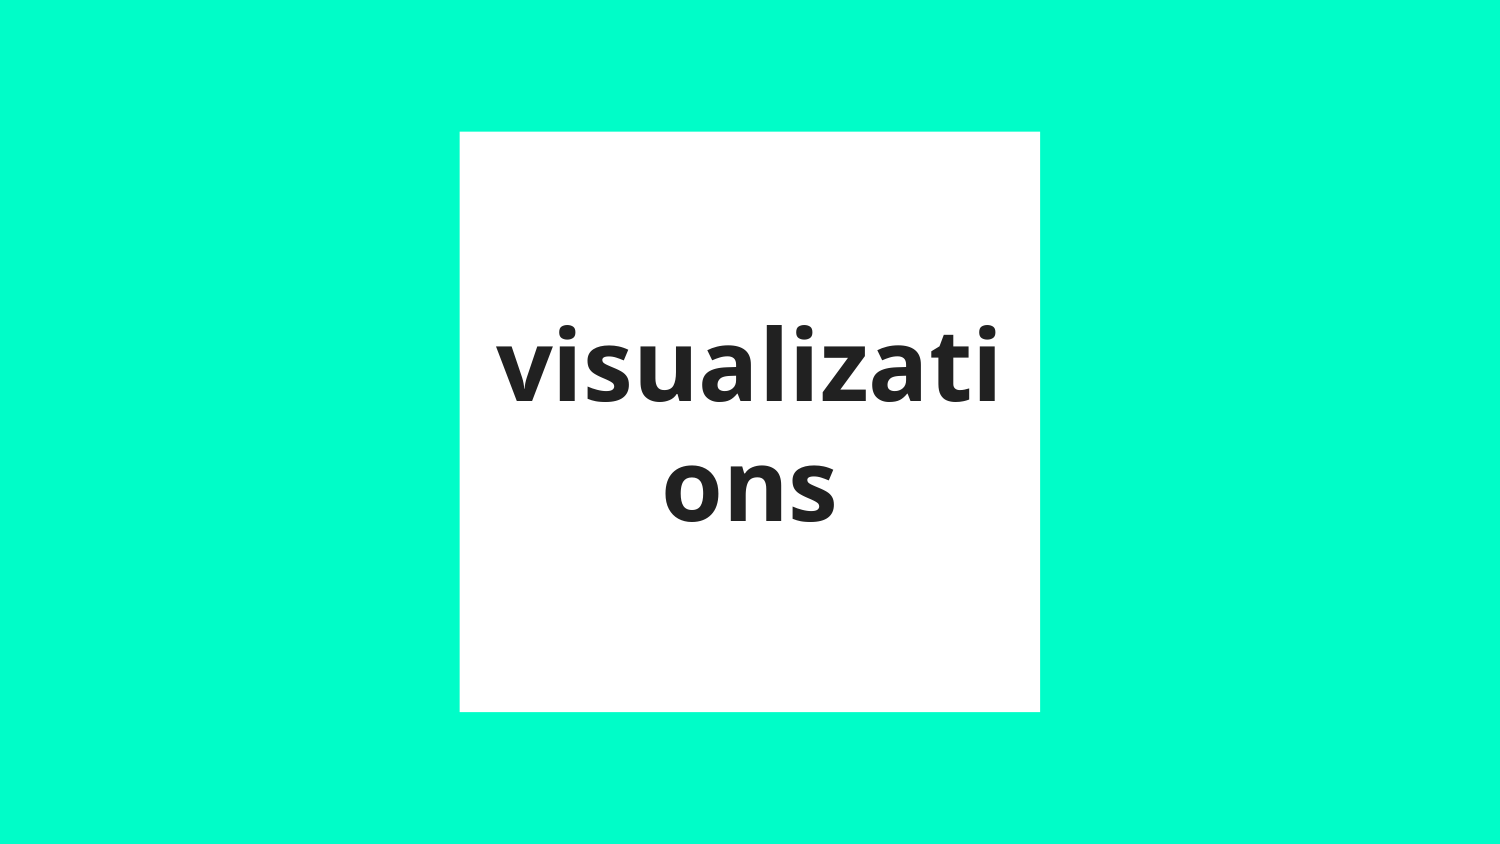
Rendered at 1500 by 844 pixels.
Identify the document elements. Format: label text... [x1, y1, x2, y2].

title visualizations [459, 131, 1041, 713]
